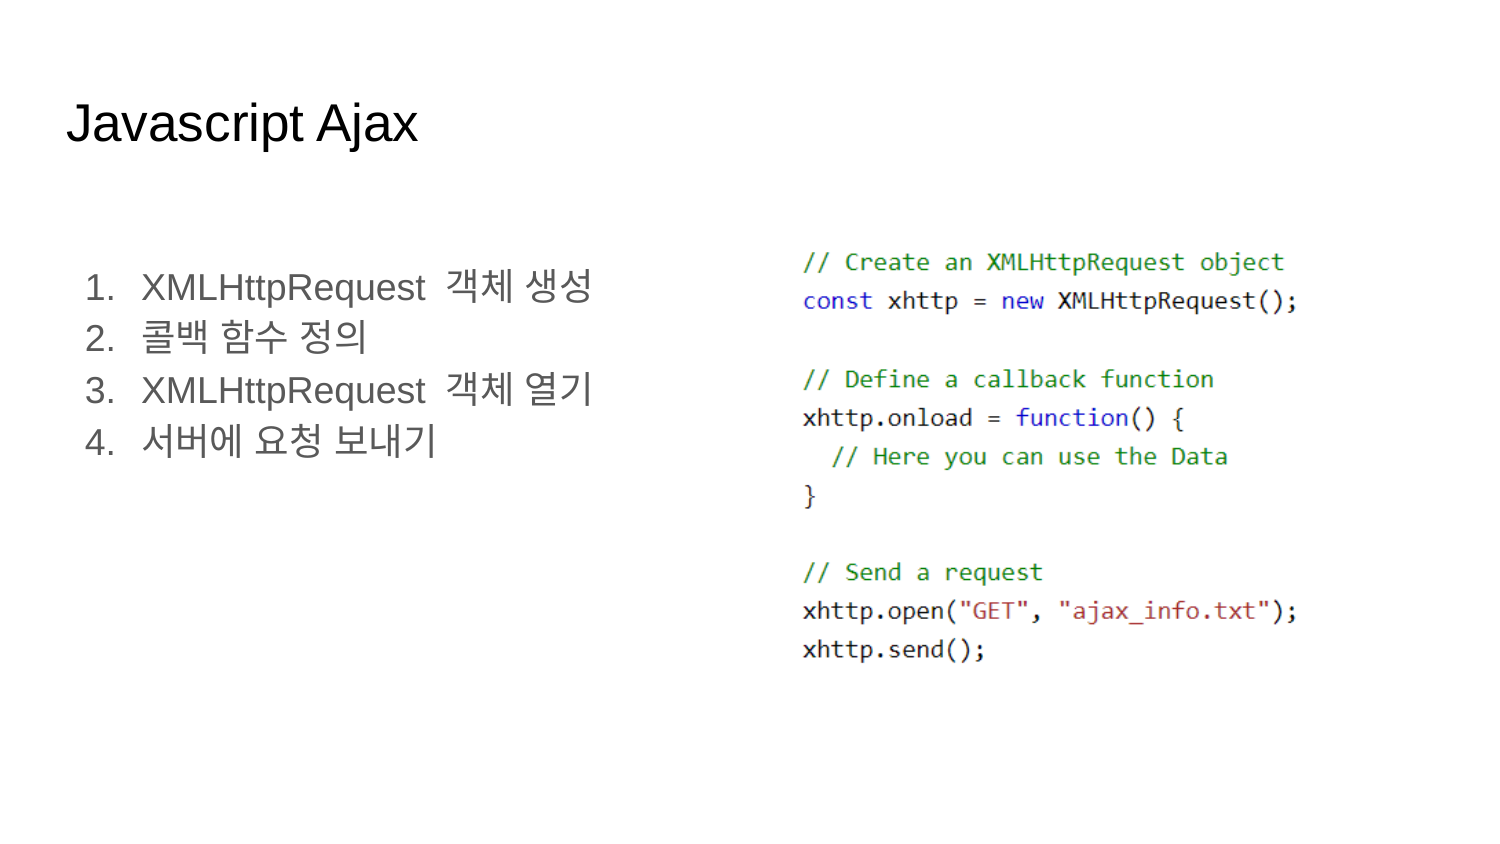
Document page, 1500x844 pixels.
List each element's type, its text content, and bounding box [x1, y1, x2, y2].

picture [786, 240, 1389, 682]
title Javascript Ajax [51, 72, 1449, 167]
list XMLHttpRequest 객체 생성 콜백 함수 정의 XMLHttpRequest 객체 열기 서버에 요청 보내기 [51, 240, 736, 522]
